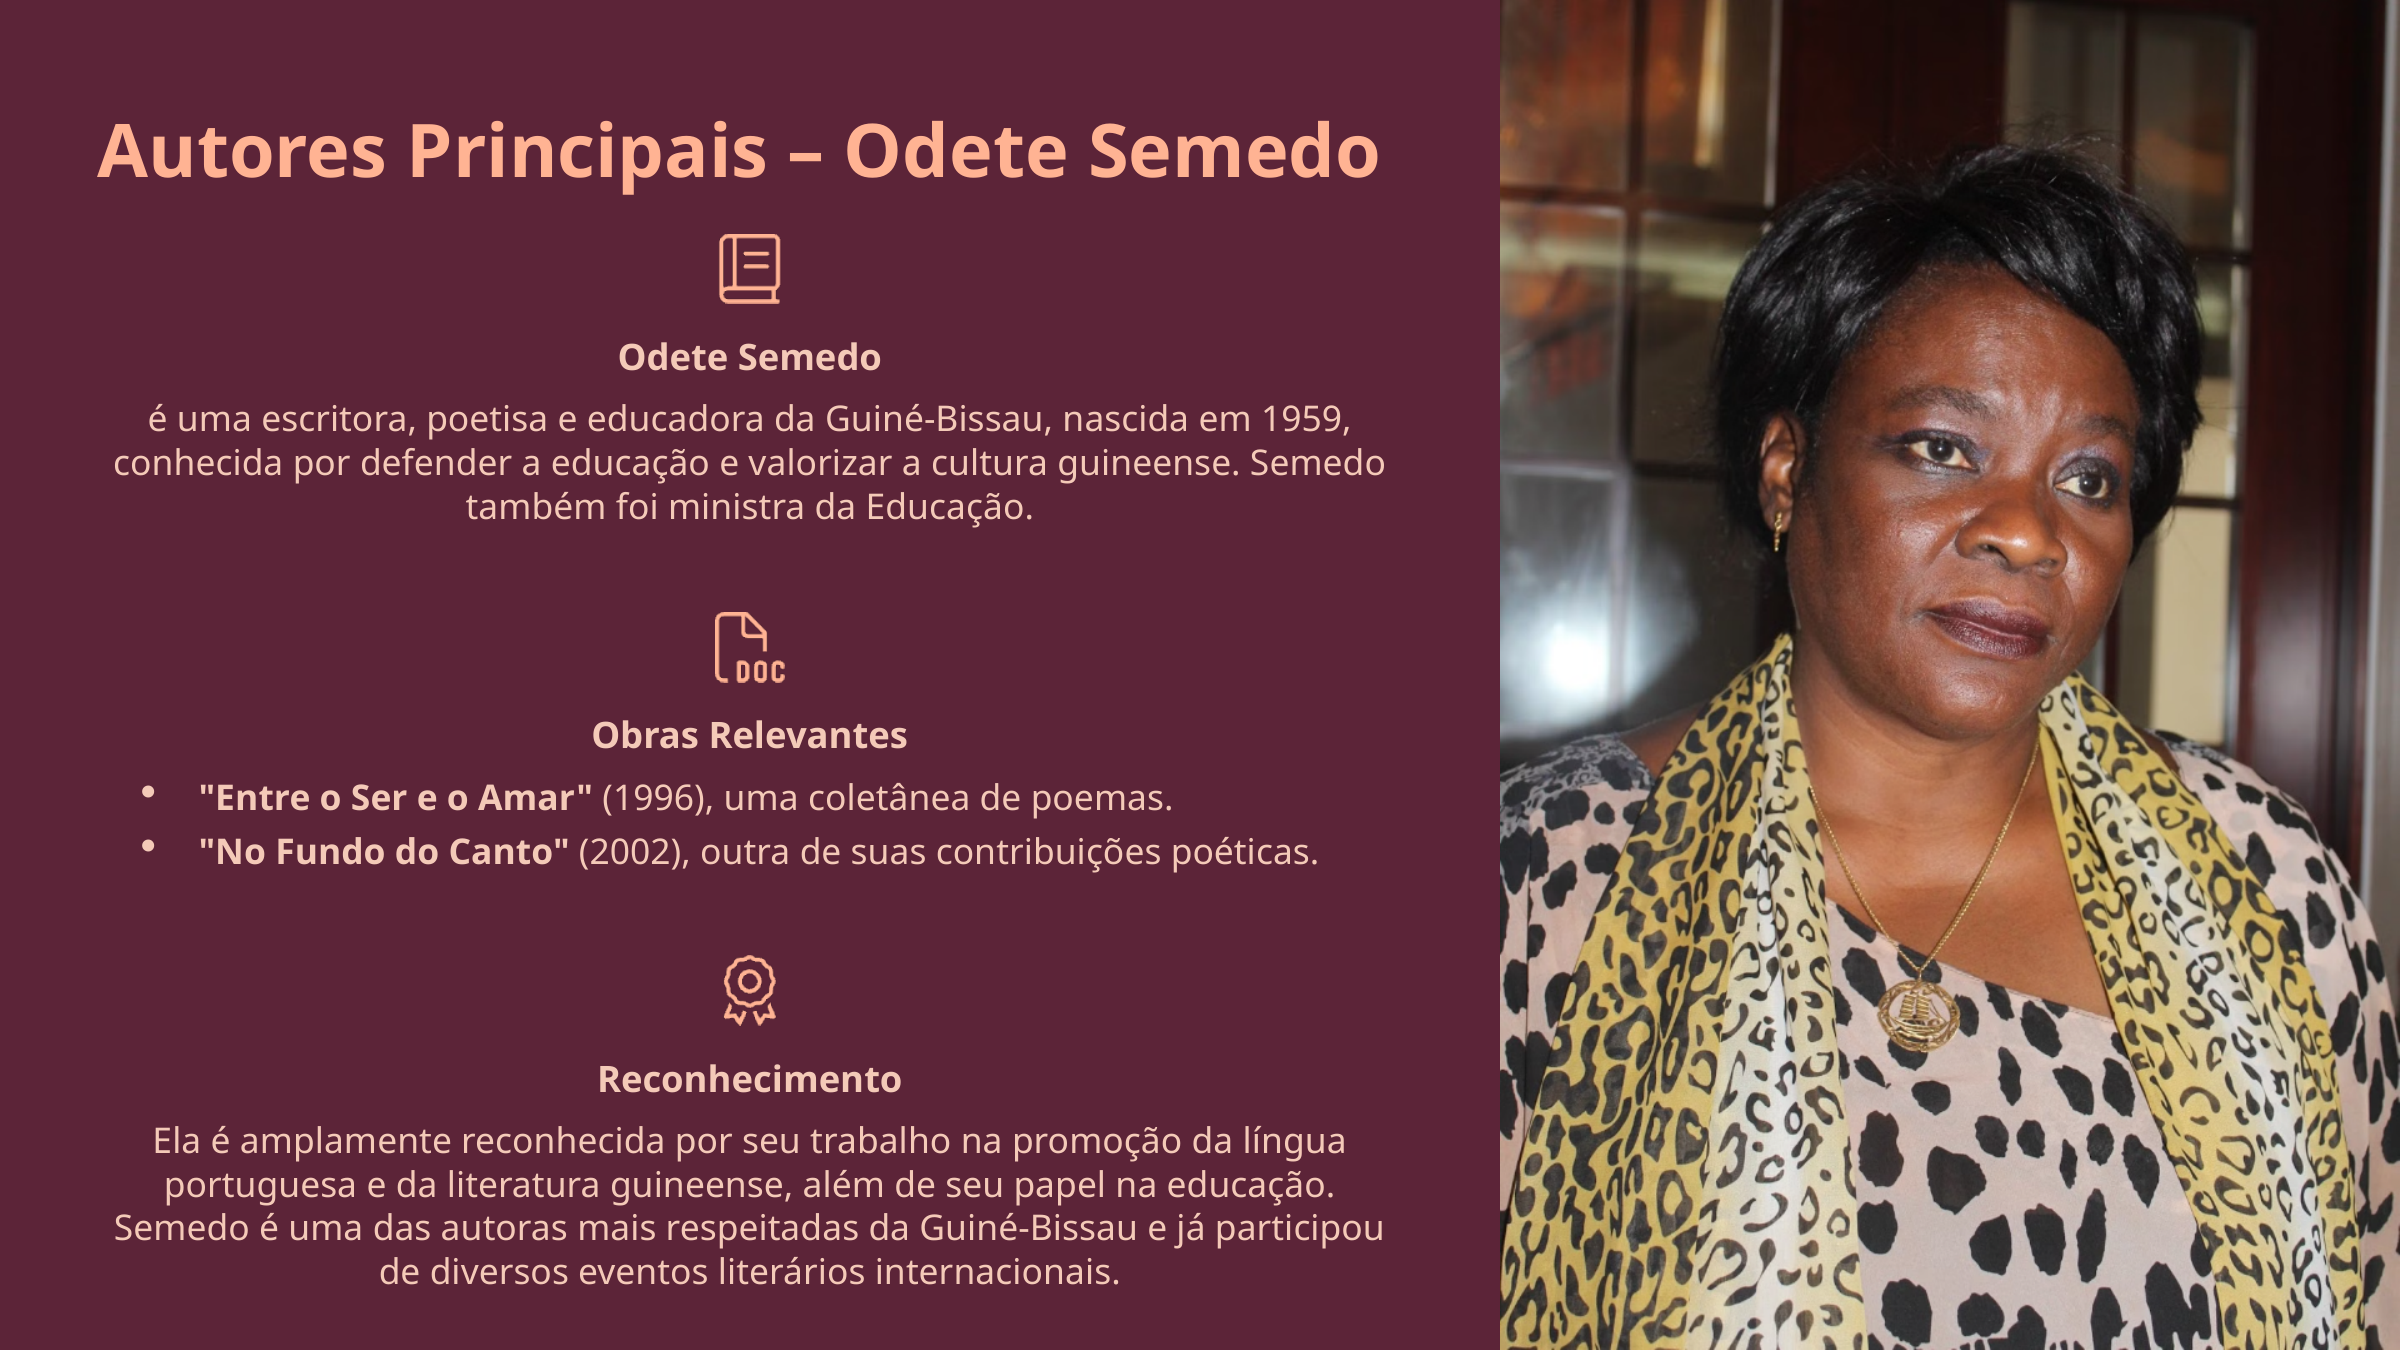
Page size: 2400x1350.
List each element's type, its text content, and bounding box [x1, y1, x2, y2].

picture [715, 955, 785, 1026]
text_box "No Fundo do Canto" (2002), outra de suas contribuições poéticas. [142, 827, 1400, 873]
text_box "Entre o Ser e o Amar" (1996), uma coletânea de poemas. [142, 773, 1403, 818]
text_box Obras Relevantes [563, 710, 936, 757]
picture [715, 234, 785, 304]
text_box é uma escritora, poetisa e educadora da Guiné-Bissau, nascida em 1959, conhecida por defender a educação e valorizar a cultura guineense. Semedo também foi ministra da Educação. [97, 394, 1403, 529]
text_box Reconhecimento [563, 1053, 936, 1100]
text_box Ela é amplamente reconhecida por seu trabalho na promoção da língua portuguesa e da literatura guineense, além de seu papel na educação. Semedo é uma das autoras mais respeitadas da Guiné-Bissau e já participou de diversos eventos literários internacionais. [97, 1116, 1403, 1251]
picture [1499, 0, 2400, 1350]
text_box Odete Semedo [563, 331, 936, 379]
text_box Autores Principais – Odete Semedo [97, 99, 1109, 193]
picture [715, 612, 785, 683]
